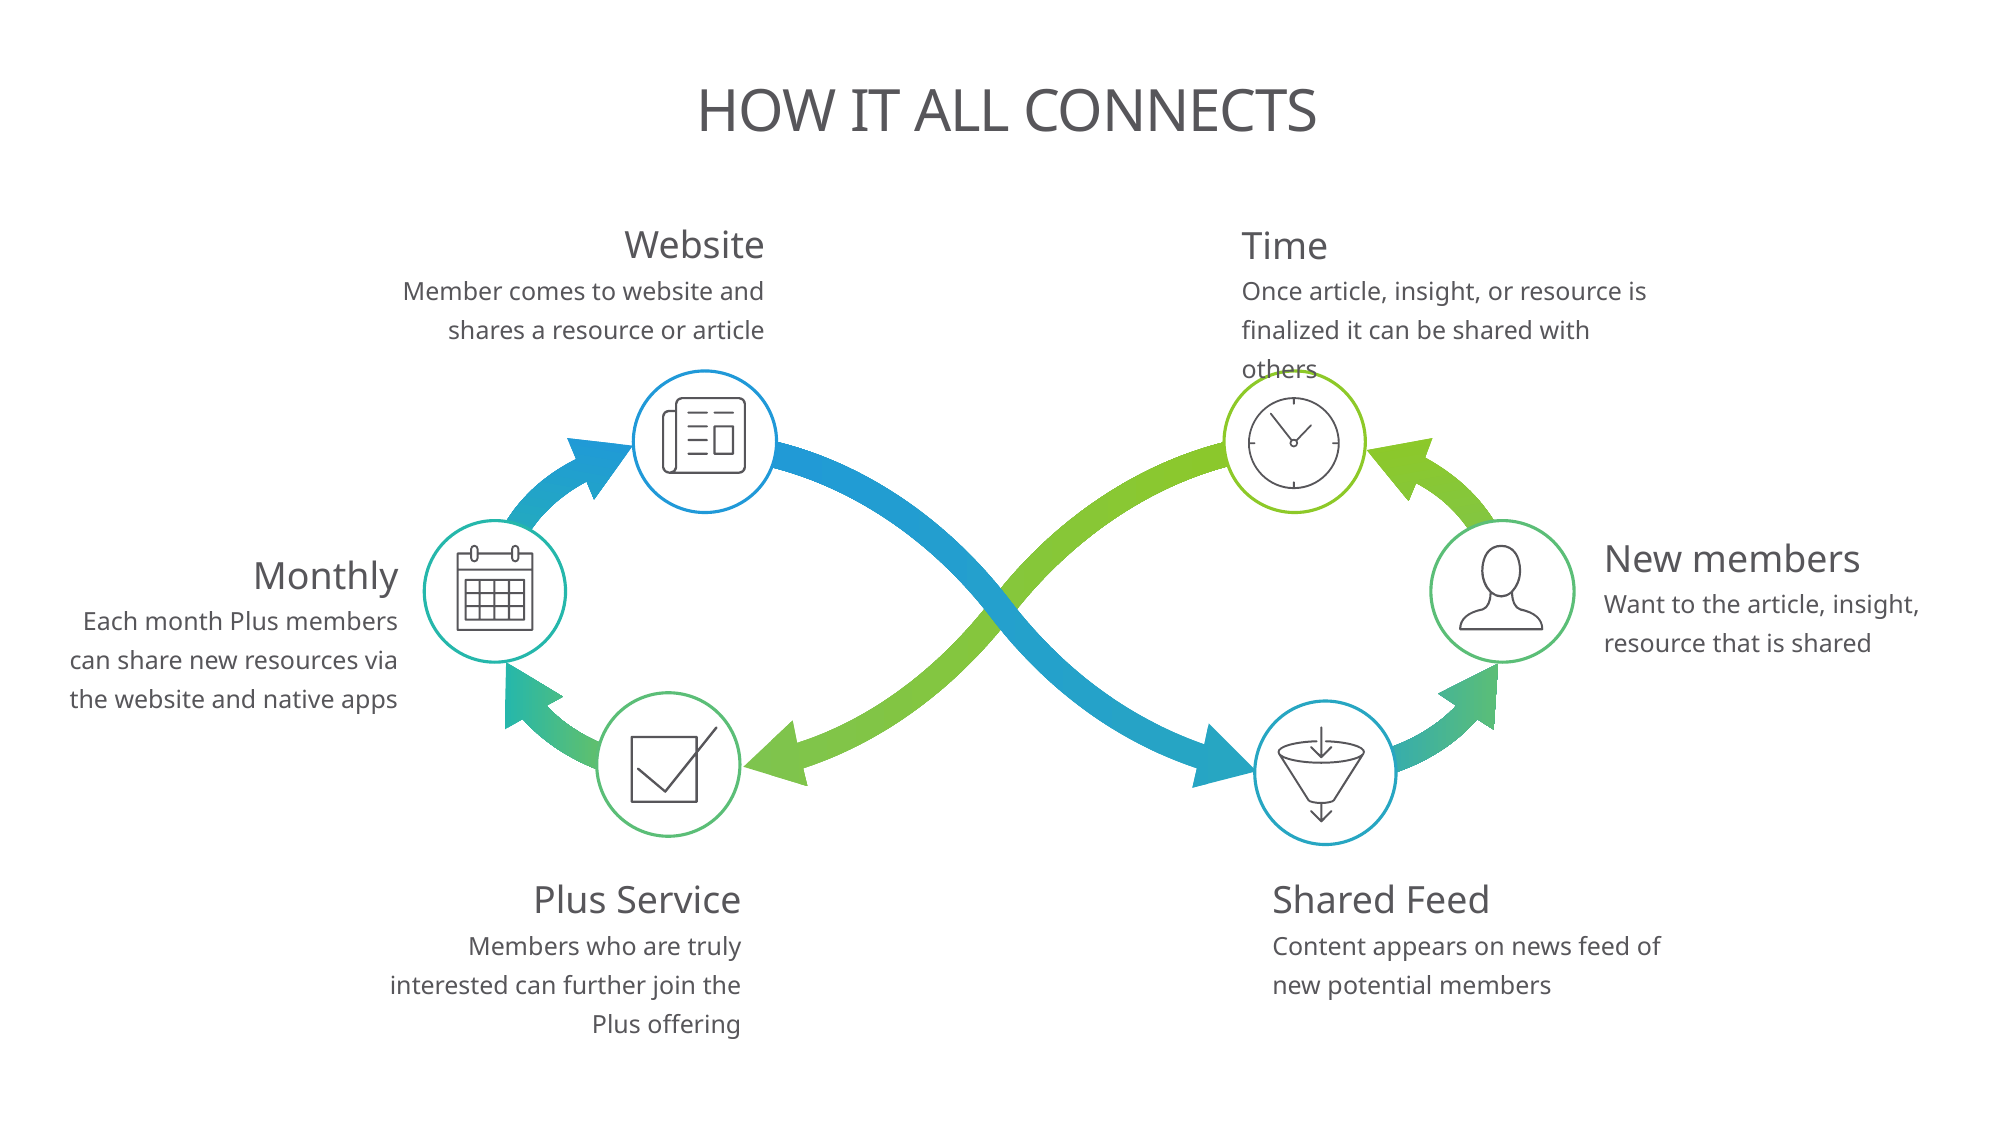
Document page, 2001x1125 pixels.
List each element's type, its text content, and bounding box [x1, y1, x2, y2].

text_box Website Member comes to website and shares a resource or article [370, 208, 766, 345]
text_box [743, 609, 1000, 787]
text_box [1254, 700, 1397, 845]
text_box New members Want to the article, insight, resource that is shared [1603, 521, 1969, 658]
text_box [1310, 726, 1333, 759]
text_box [456, 544, 534, 631]
text_box Plus Service Members who are truly interested can further join the Plus offering [347, 863, 742, 1039]
text_box [504, 662, 600, 769]
text_box [1366, 438, 1494, 529]
text_box [596, 692, 740, 837]
title HOW IT ALL CONNECTS [150, 45, 1850, 180]
text_box [662, 397, 746, 474]
text_box [1430, 520, 1575, 663]
text_box [424, 520, 566, 663]
text_box [1001, 442, 1228, 609]
text_box Time Once article, insight, or resource is finalized it can be shared with others [1241, 208, 1656, 384]
text_box [633, 370, 777, 513]
text_box [506, 438, 633, 530]
text_box [1392, 663, 1499, 773]
text_box [1277, 740, 1365, 823]
text_box [630, 726, 718, 803]
text_box Monthly Each month Plus members can share new resources via the website and native apps [39, 538, 399, 714]
text_box [1459, 544, 1544, 631]
text_box [1224, 384, 1366, 513]
text_box [1248, 397, 1340, 490]
text_box Shared Feed Content appears on news feed of new potential members [1272, 863, 1687, 1000]
text_box [772, 441, 1254, 788]
